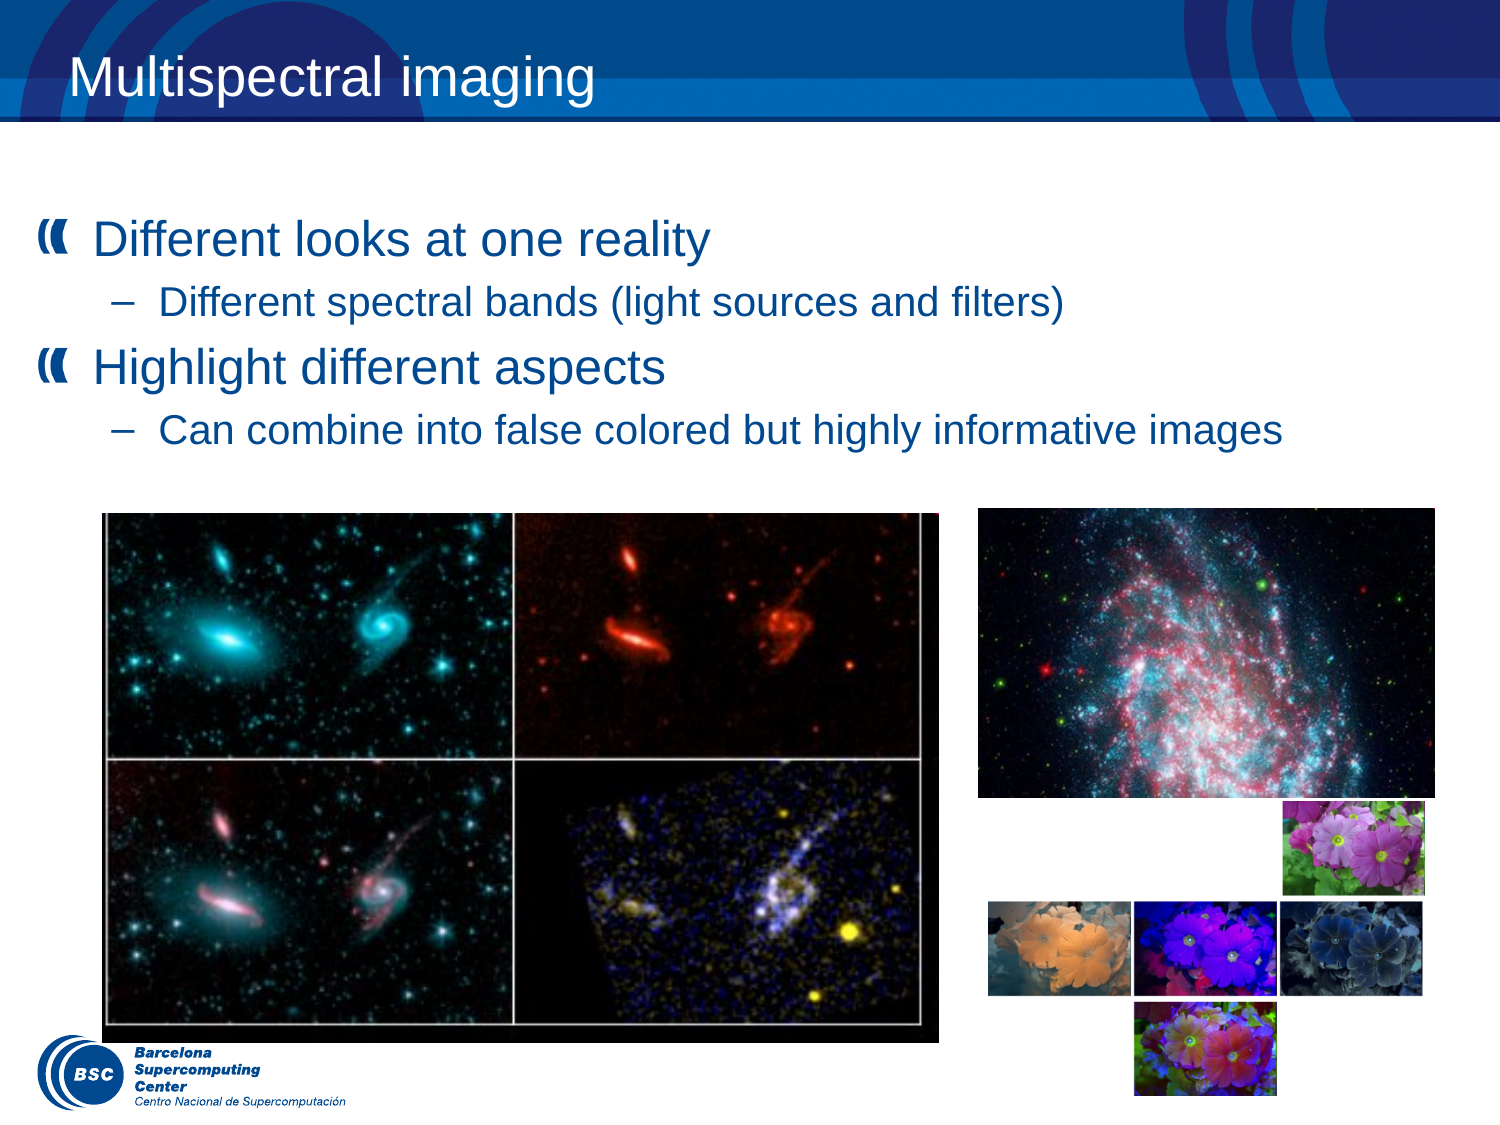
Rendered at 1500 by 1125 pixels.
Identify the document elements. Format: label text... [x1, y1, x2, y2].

picture [988, 801, 1425, 1096]
picture [36, 218, 69, 254]
picture [0, 0, 1500, 122]
picture [977, 508, 1435, 798]
title Multispectral imaging [53, 4, 1275, 116]
picture [36, 347, 69, 383]
list Different looks at one reality Different spectral bands (light sources and filters) Highlight different aspects Can combine into false colored but highly informative images [21, 198, 1439, 927]
picture [101, 512, 939, 1043]
